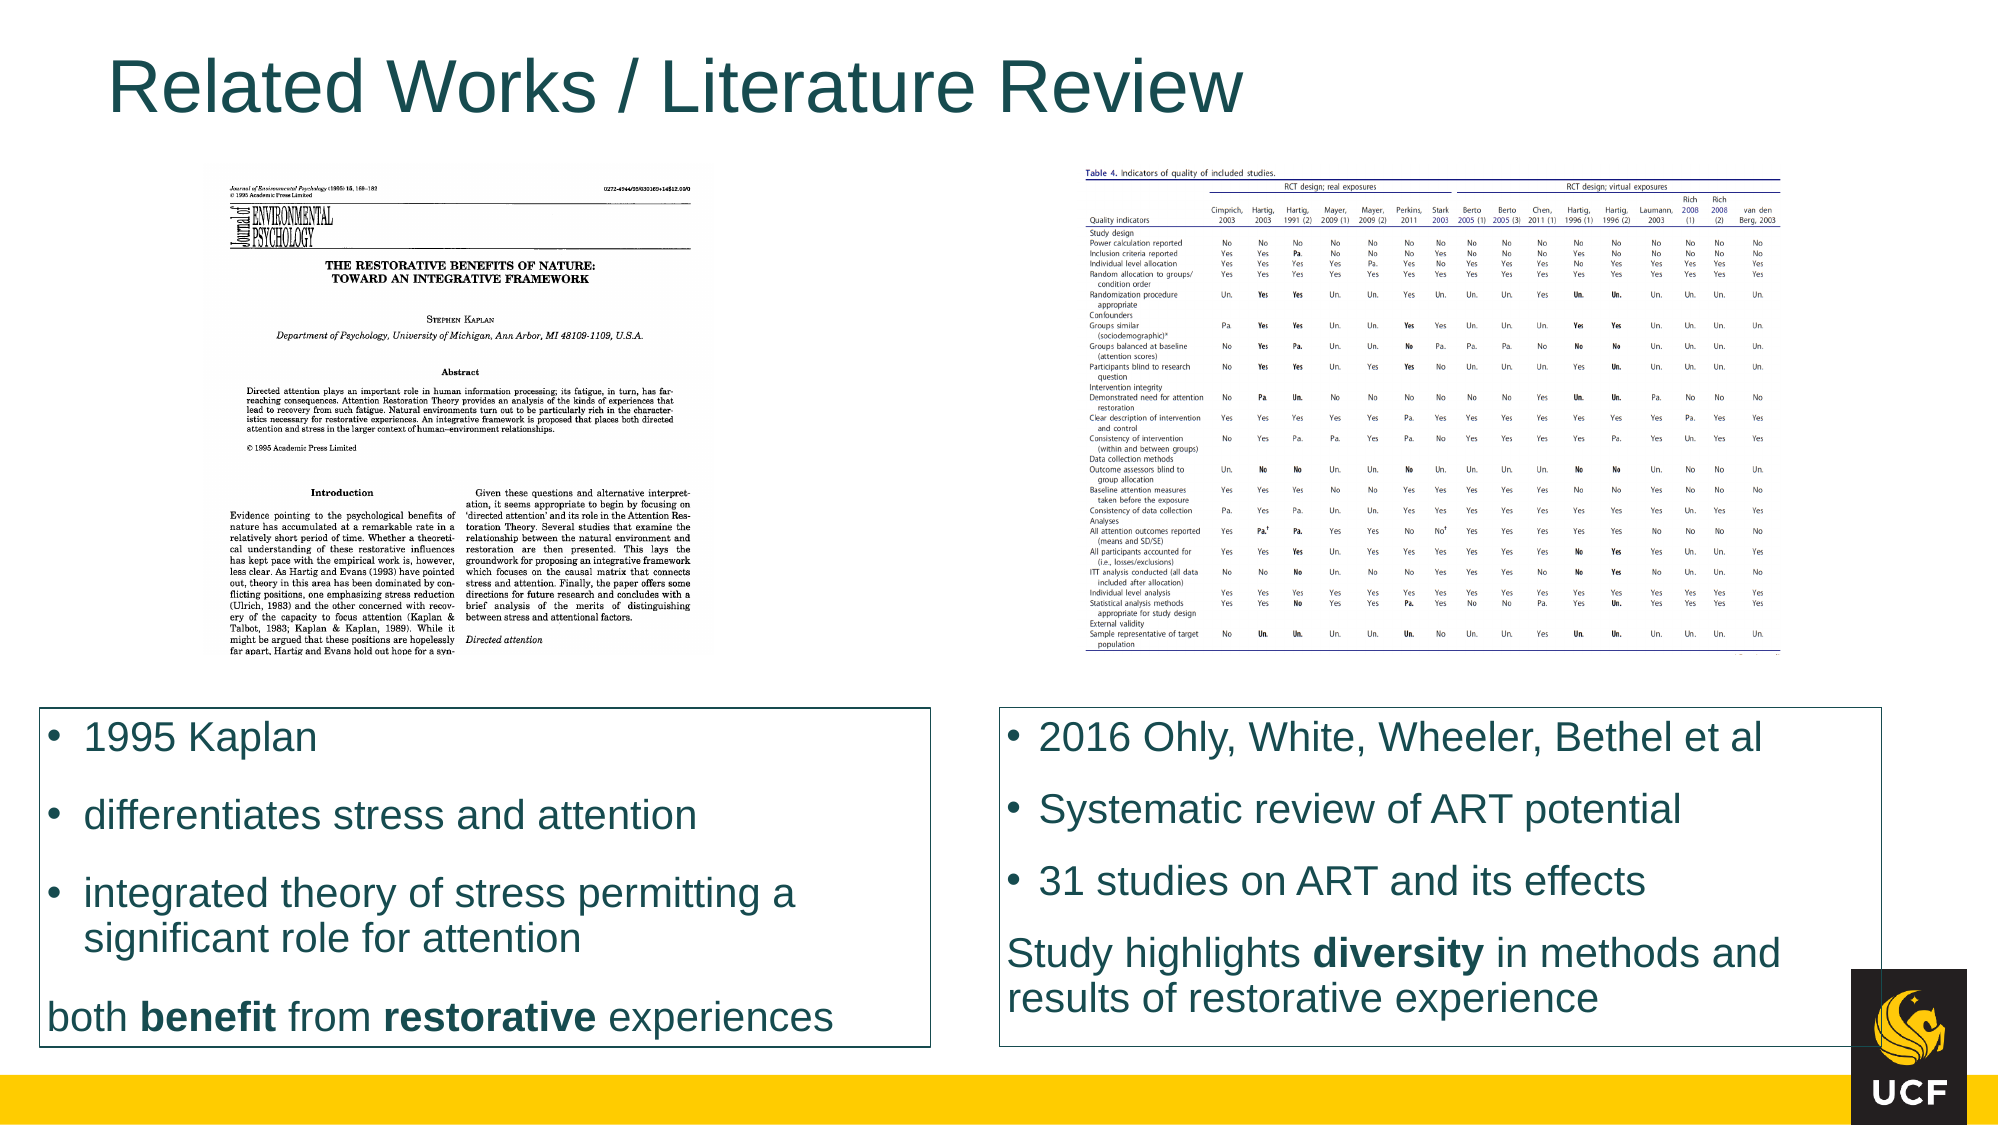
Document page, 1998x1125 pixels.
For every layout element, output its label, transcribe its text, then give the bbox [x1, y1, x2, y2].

title Related Works / Literature Review [99, 8, 1676, 137]
list 1995 Kaplan differentiates stress and attention integrated theory of stress permitting a significant role for attention both benefit from restorative experiences [38, 707, 932, 968]
picture [203, 163, 715, 656]
text_box 2016 Ohly, White, Wheeler, Bethel et al Systematic review of ART potential 31 studies on ART and its effects Study highlights diversity in methods and results of restorative experience [999, 707, 1882, 968]
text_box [0, 968, 1998, 1125]
picture [1183, 57, 1675, 762]
